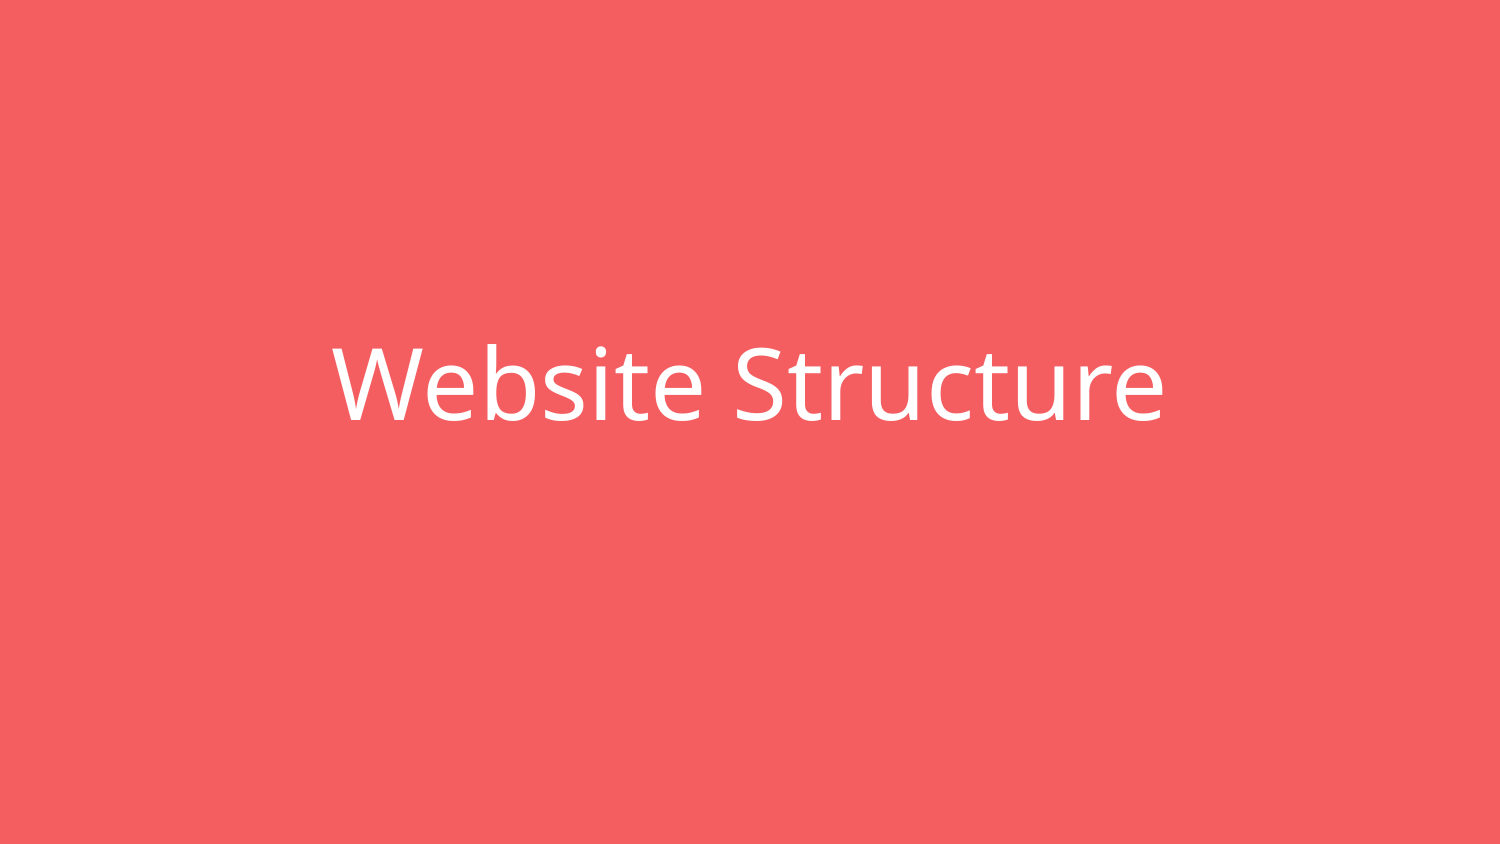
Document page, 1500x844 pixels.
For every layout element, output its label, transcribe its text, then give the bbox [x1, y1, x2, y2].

title Website Structure [83, 233, 1417, 529]
